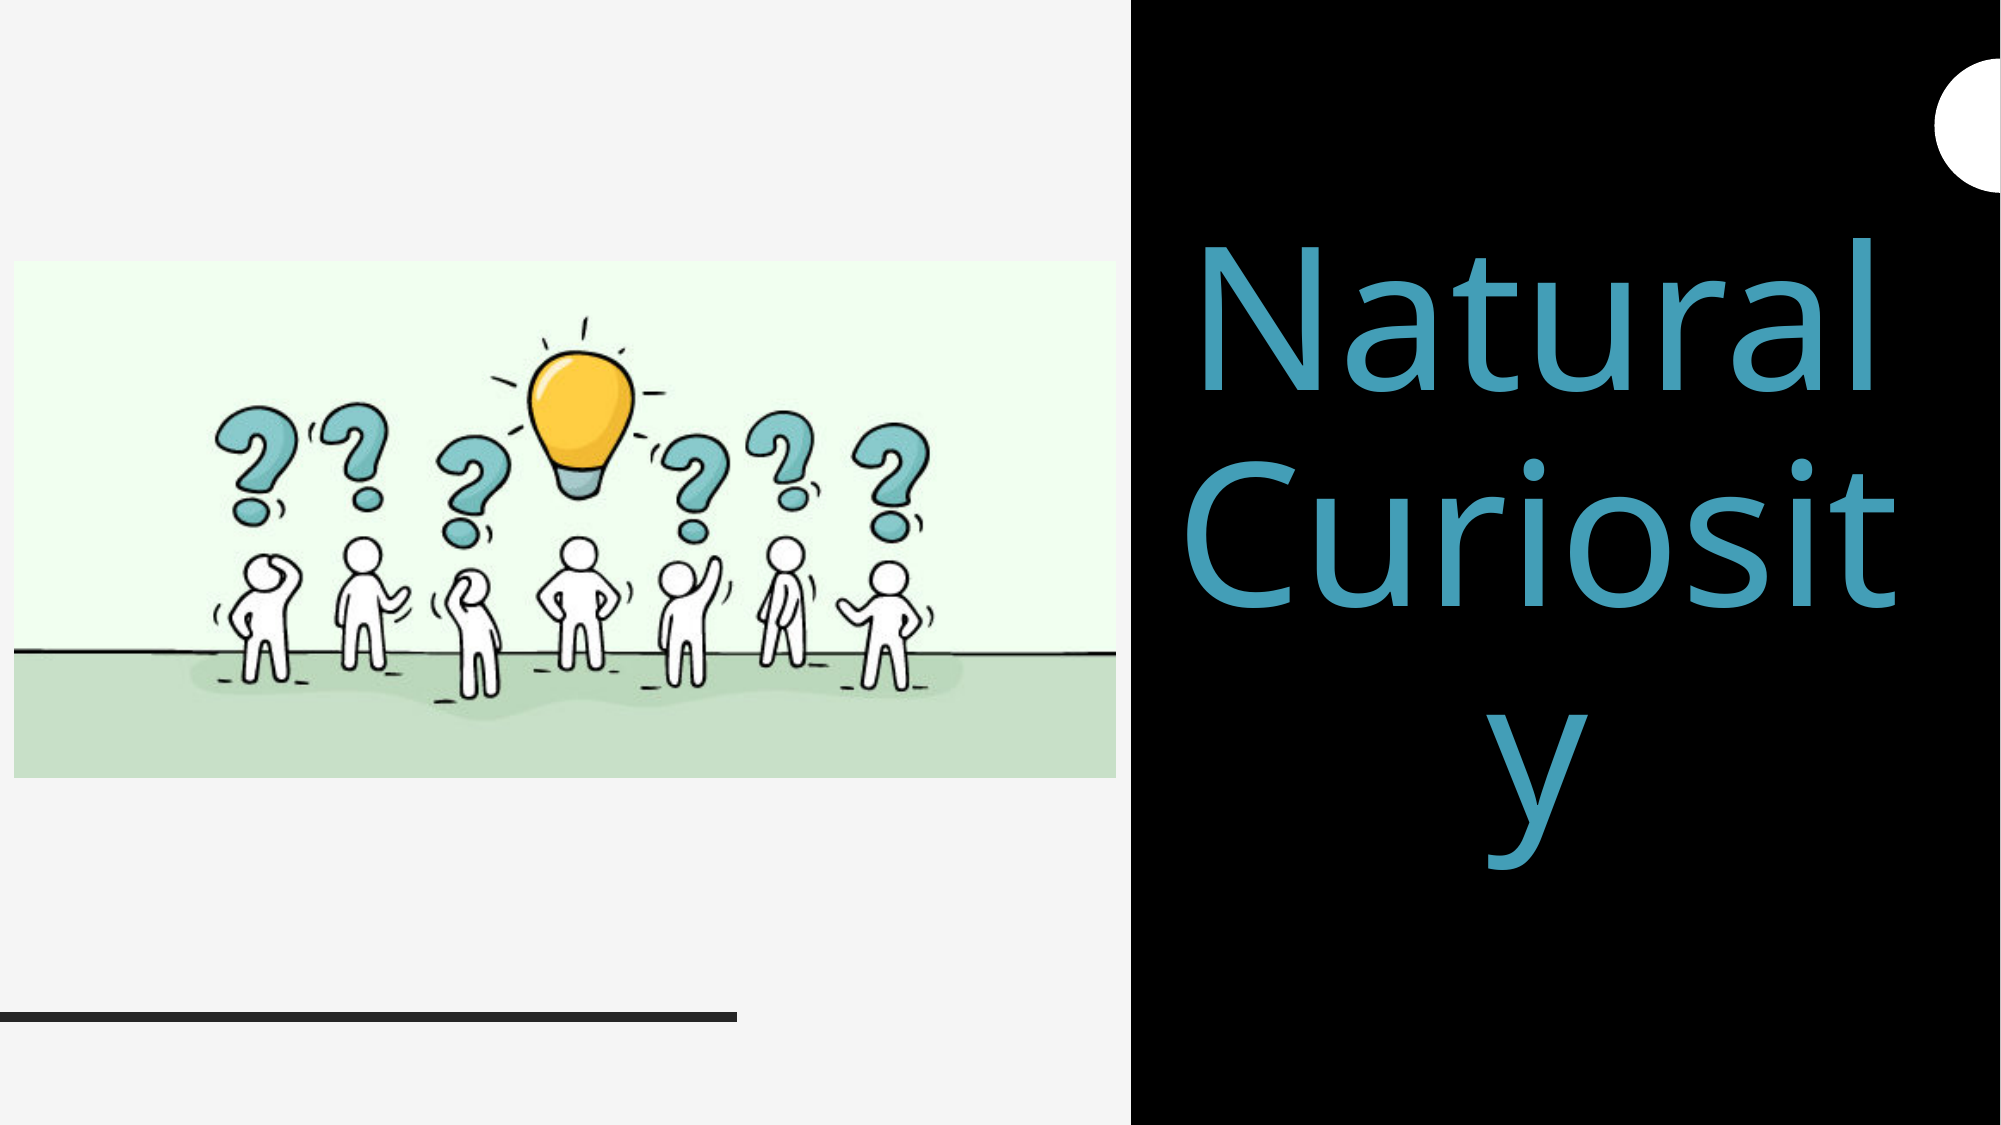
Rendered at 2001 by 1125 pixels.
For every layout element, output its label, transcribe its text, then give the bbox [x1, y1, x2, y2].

title Natural Curiosity [1130, 261, 1945, 822]
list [14, 261, 1116, 778]
